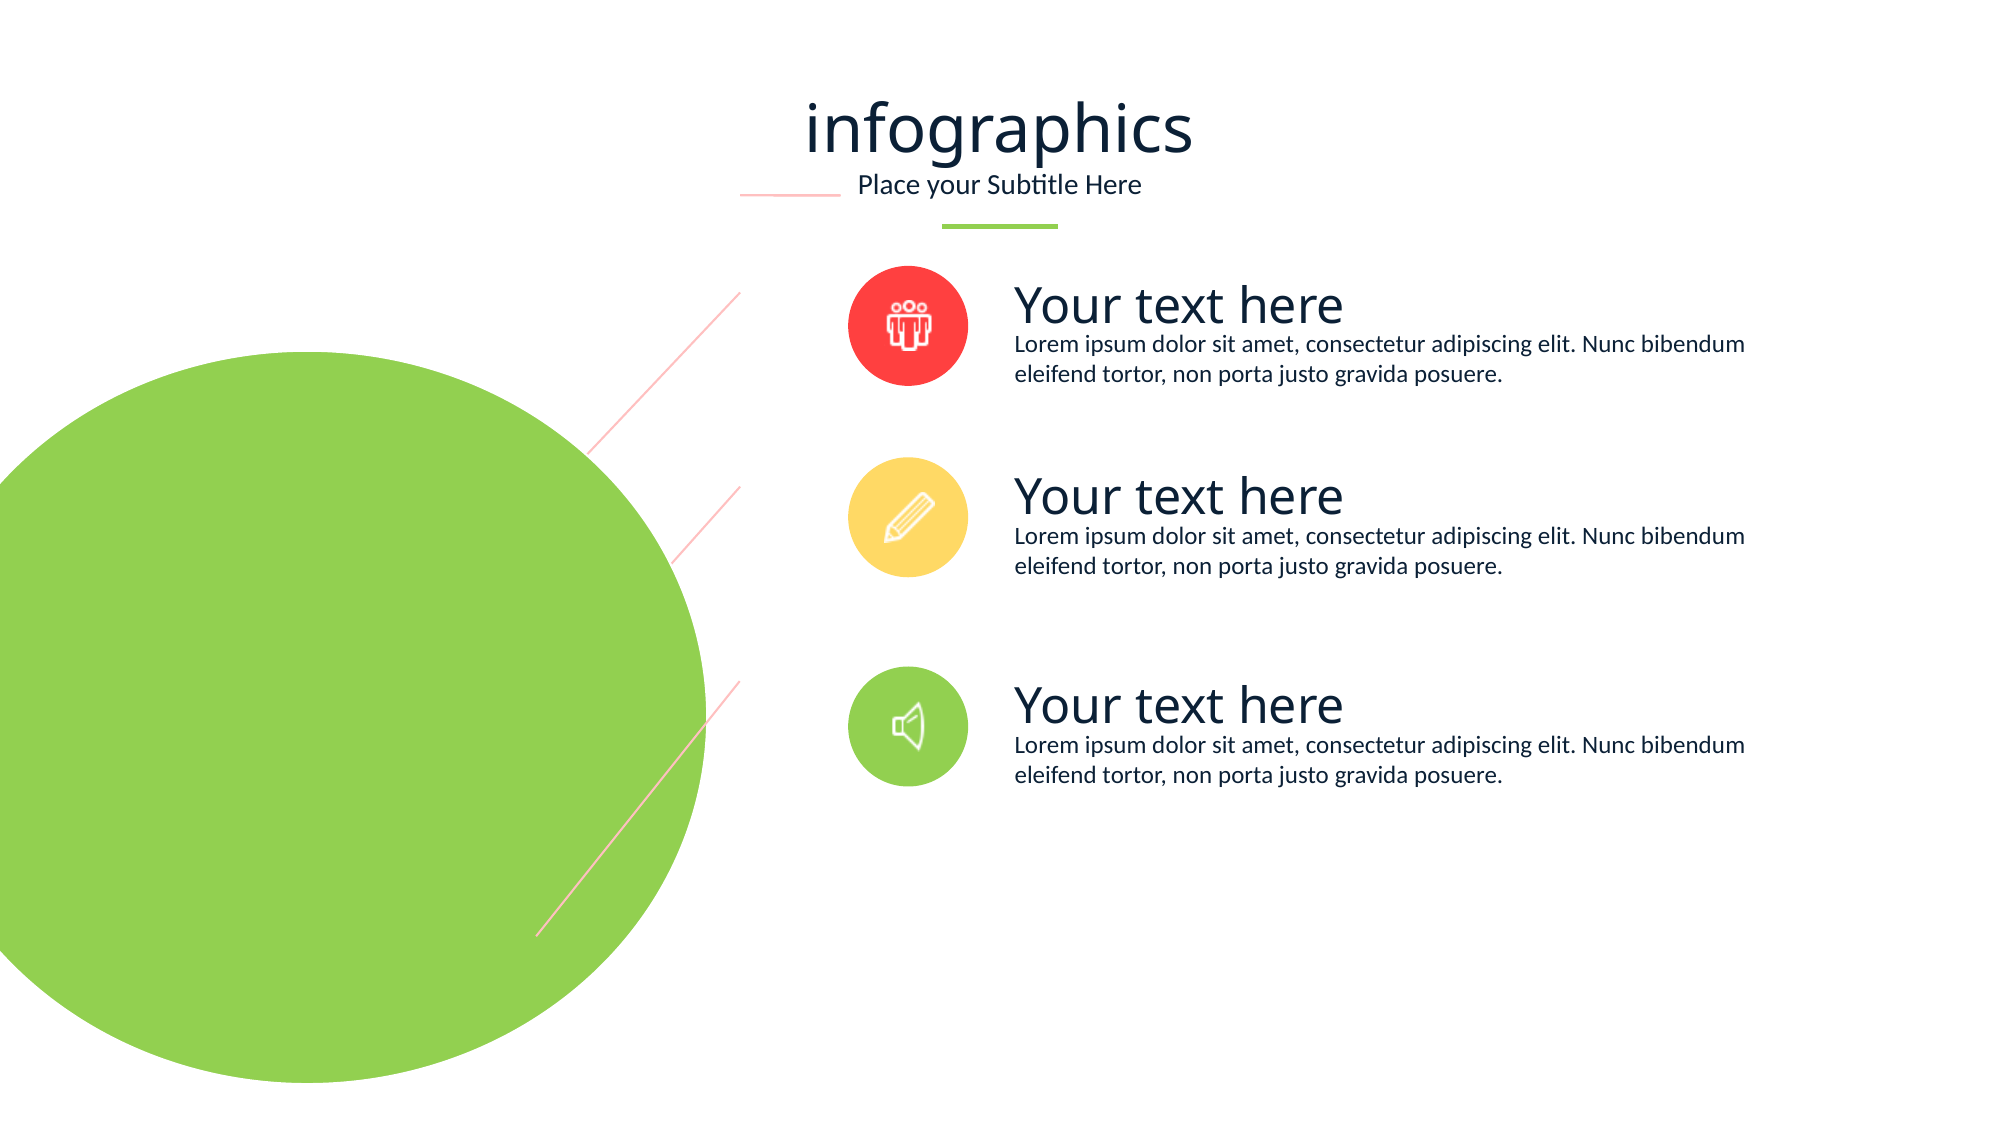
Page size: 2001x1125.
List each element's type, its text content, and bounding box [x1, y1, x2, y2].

picture [884, 300, 935, 351]
picture [884, 492, 935, 543]
text_box Lorem ipsum dolor sit amet, consectetur adipiscing elit. Nunc bibendum eleifend tortor, non porta justo gravida posuere. [1241, 742, 1808, 796]
text_box Your text here [1241, 666, 1808, 742]
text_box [0, 78, 2000, 227]
text_box Lorem ipsum dolor sit amet, consectetur adipiscing elit. Nunc bibendum eleifend tortor, non porta justo gravida posuere. [1241, 532, 1808, 587]
picture [883, 701, 934, 752]
text_box Your text here [1241, 457, 1808, 532]
text_box Lorem ipsum dolor sit amet, consectetur adipiscing elit. Nunc bibendum eleifend tortor, non porta justo gravida posuere. [1241, 341, 1808, 396]
text_box Your text here [1241, 265, 1808, 341]
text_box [0, 195, 1241, 1085]
